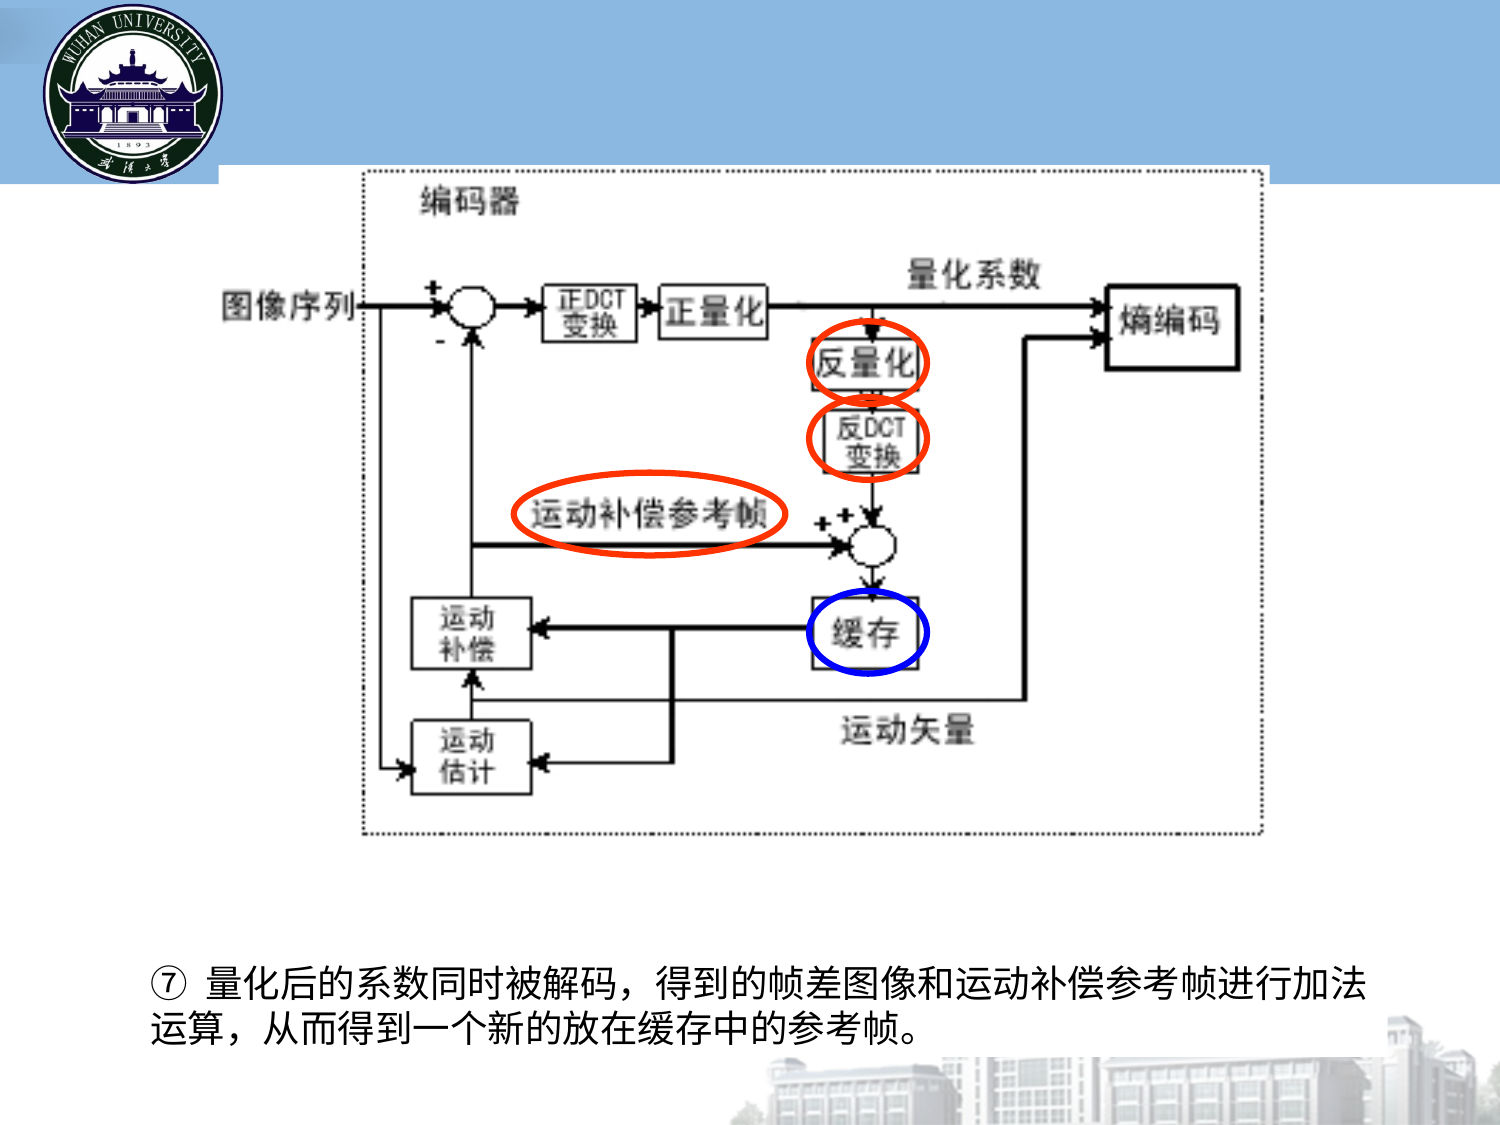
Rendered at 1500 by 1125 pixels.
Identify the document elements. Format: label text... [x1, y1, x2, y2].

picture [42, 3, 224, 184]
text_box ⑦ 量化后的系数同时被解码，得到的帧差图像和运动补偿参考帧进行加法运算，从而得到一个新的放在缓存中的参考帧。 [135, 952, 1388, 1057]
picture [728, 986, 1500, 1125]
picture [218, 165, 1270, 842]
